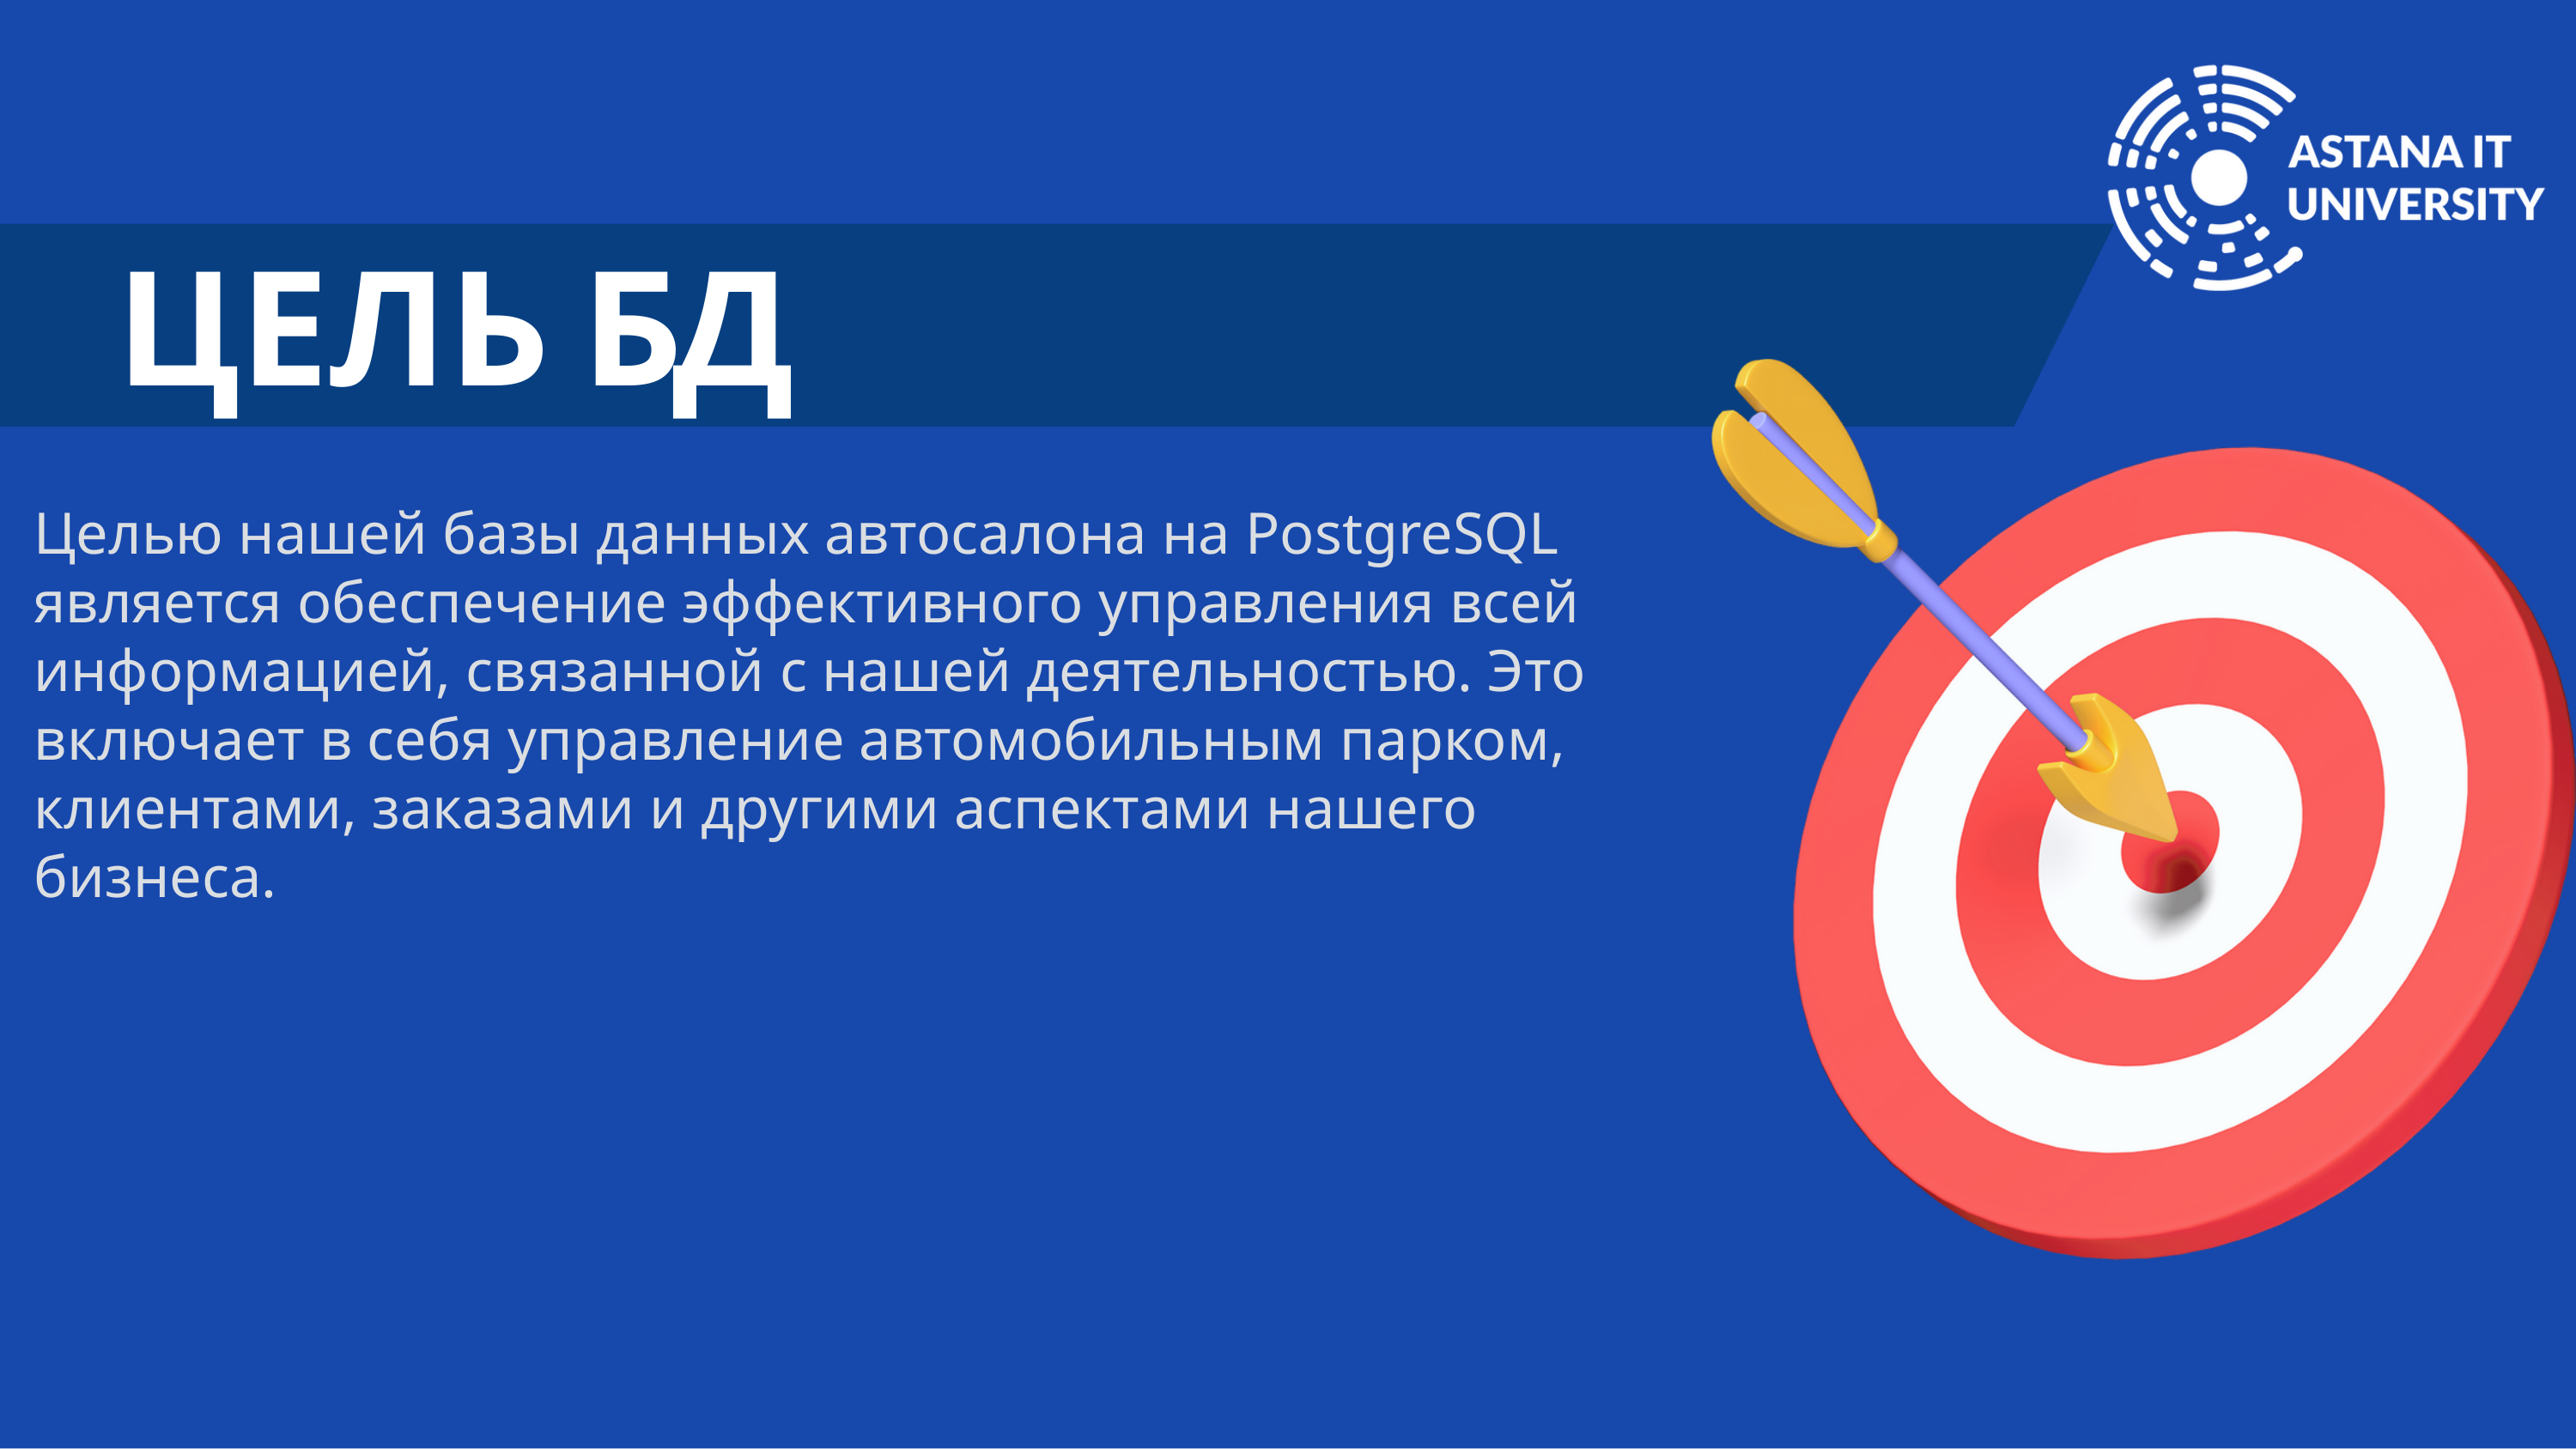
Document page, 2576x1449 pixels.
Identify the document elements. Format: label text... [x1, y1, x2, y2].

title ЦЕЛЬ БД [113, 224, 1263, 469]
picture [2076, 50, 2576, 300]
text_box [0, 223, 2075, 427]
picture [1711, 359, 2576, 1260]
text_box Целью нашей базы данных автосалона на PostgreSQL является обеспечение эффективного управления всей информацией, связанной с нашей деятельностью. Это включает в себя управление автомобильным парком, клиентами, заказами и другими аспектами нашего бизнеса. [21, 490, 1686, 915]
